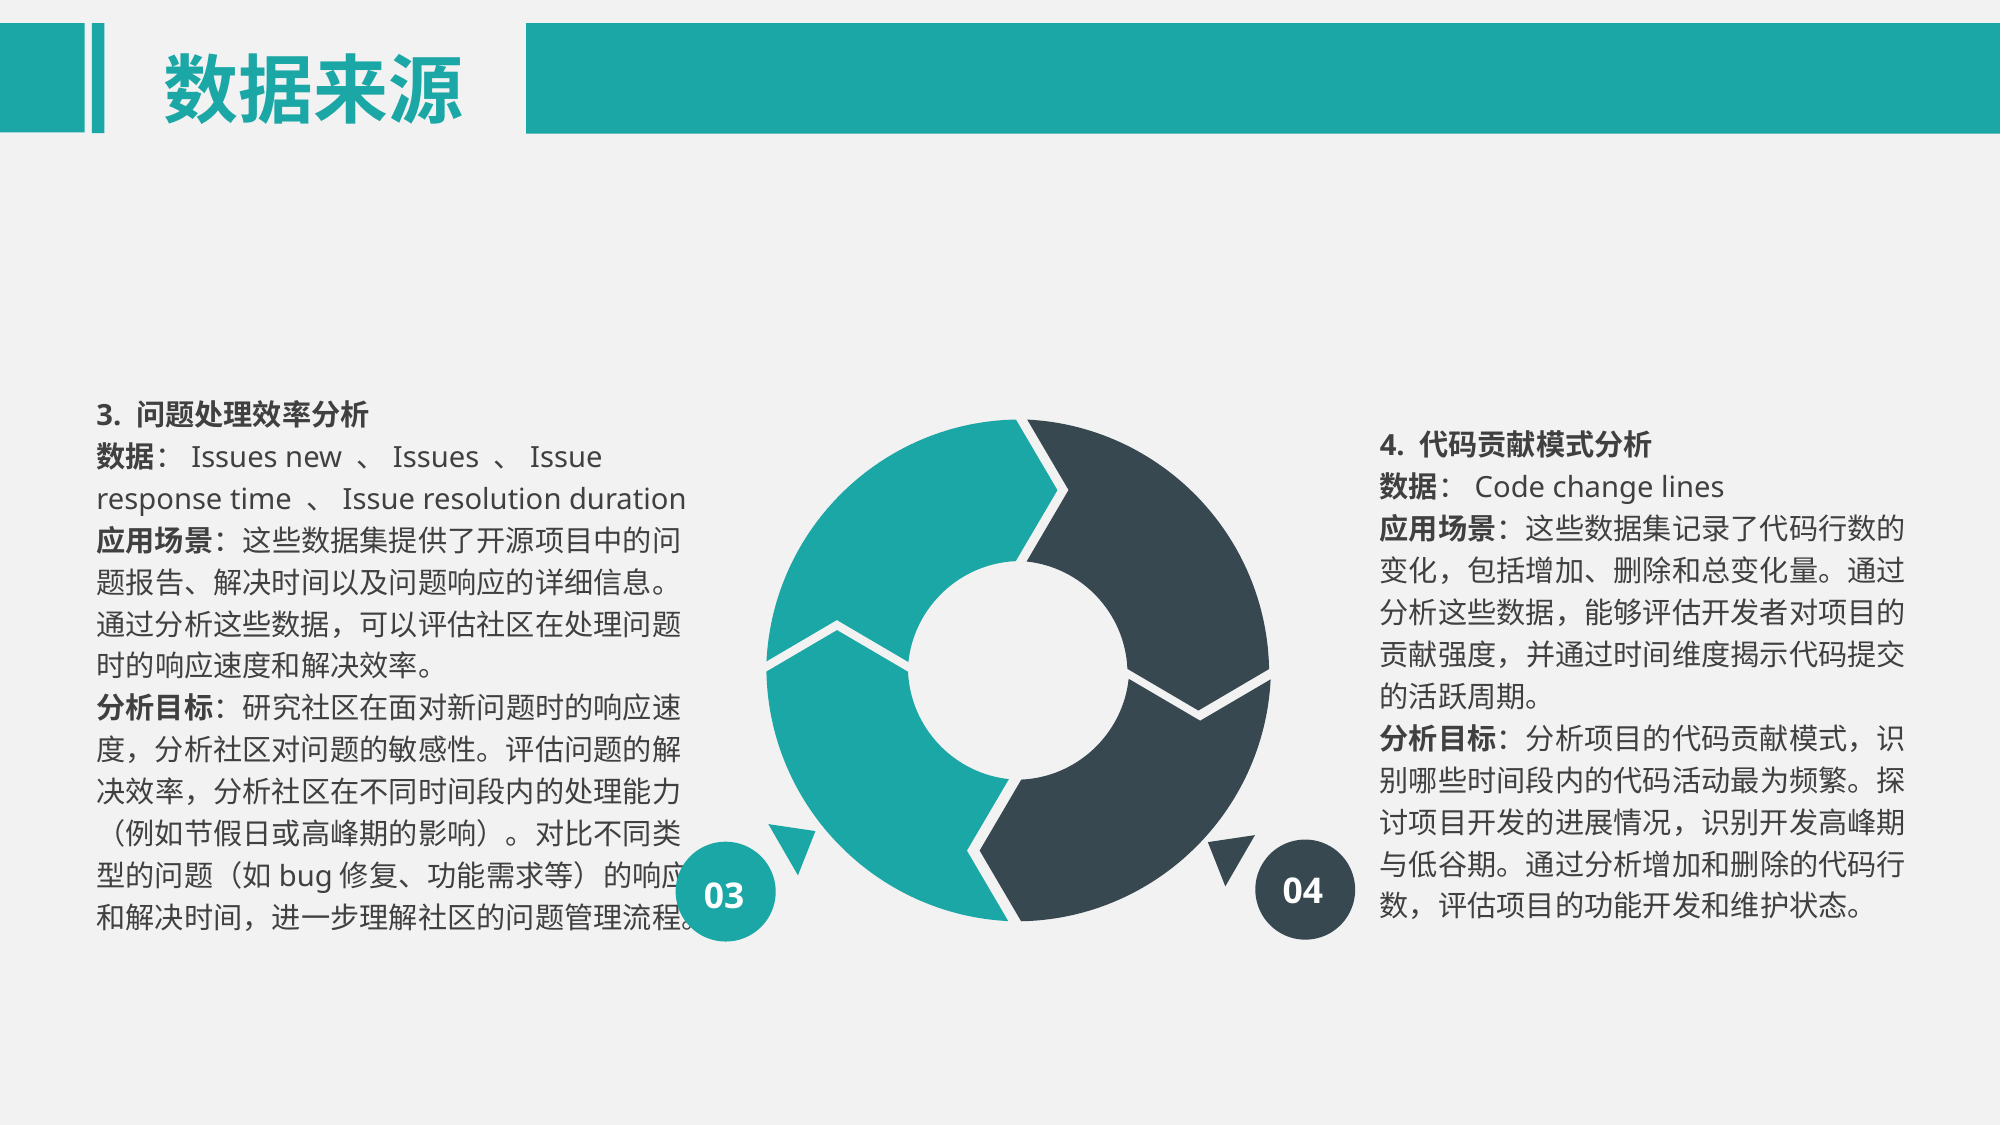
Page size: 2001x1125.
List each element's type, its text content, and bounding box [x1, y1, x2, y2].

text_box 4. 代码贡献模式分析 数据：Code change lines 应用场景：这些数据集记录了代码行数的变化，包括增加、删除和总变化量。通过分析这些数据，能够评估开发者对项目的贡献强度，并通过时间维度揭示代码提交的活跃周期。 分析目标：分析项目的代码贡献模式，识别哪些时间段内的代码活动最为频繁。探讨项目开发的进展情况，识别开发高峰期与低谷期。通过分析增加和删除的代码行数，评估项目的功能开发和维护状态。 [1379, 419, 1933, 923]
text_box 数据来源 [149, 23, 527, 134]
text_box 3. 问题处理效率分析 数据：Issues new 、Issues 、Issue response time 、Issue resolution duration 应用场景：这些数据集提供了开源项目中的问题报告、解决时间以及问题响应的详细信息。通过分析这些数据，可以评估社区在处理问题时的响应速度和解决效率。 分析目标：研究社区在面对新问题时的响应速度，分析社区对问题的敏感性。评估问题的解决效率，分析社区在不同时间段内的处理能力（例如节假日或高峰期的影响）。对比不同类型的问题（如bug修复、功能需求等）的响应和解决时间，进一步理解社区的问题管理流程。 [96, 389, 692, 935]
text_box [675, 419, 1353, 947]
